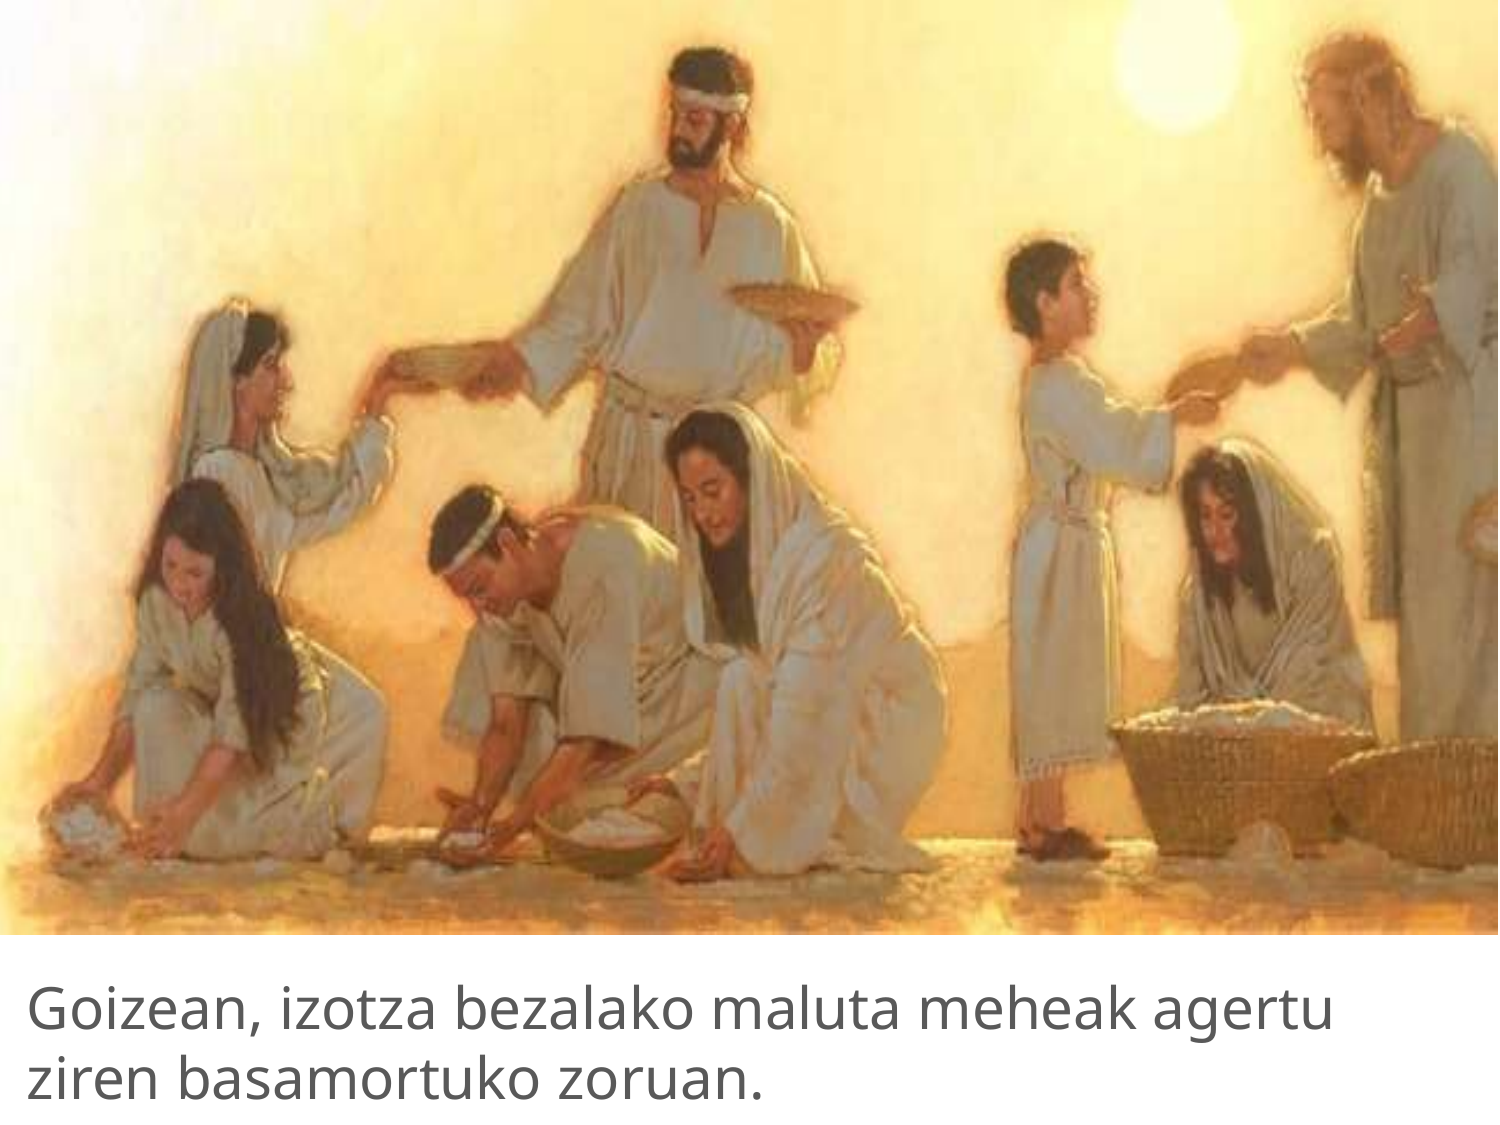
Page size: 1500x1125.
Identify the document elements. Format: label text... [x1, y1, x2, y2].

text_box Goizean, izotza bezalako maluta meheak agertu ziren basamortuko zoruan. [11, 964, 1498, 1119]
picture [0, 0, 1498, 935]
